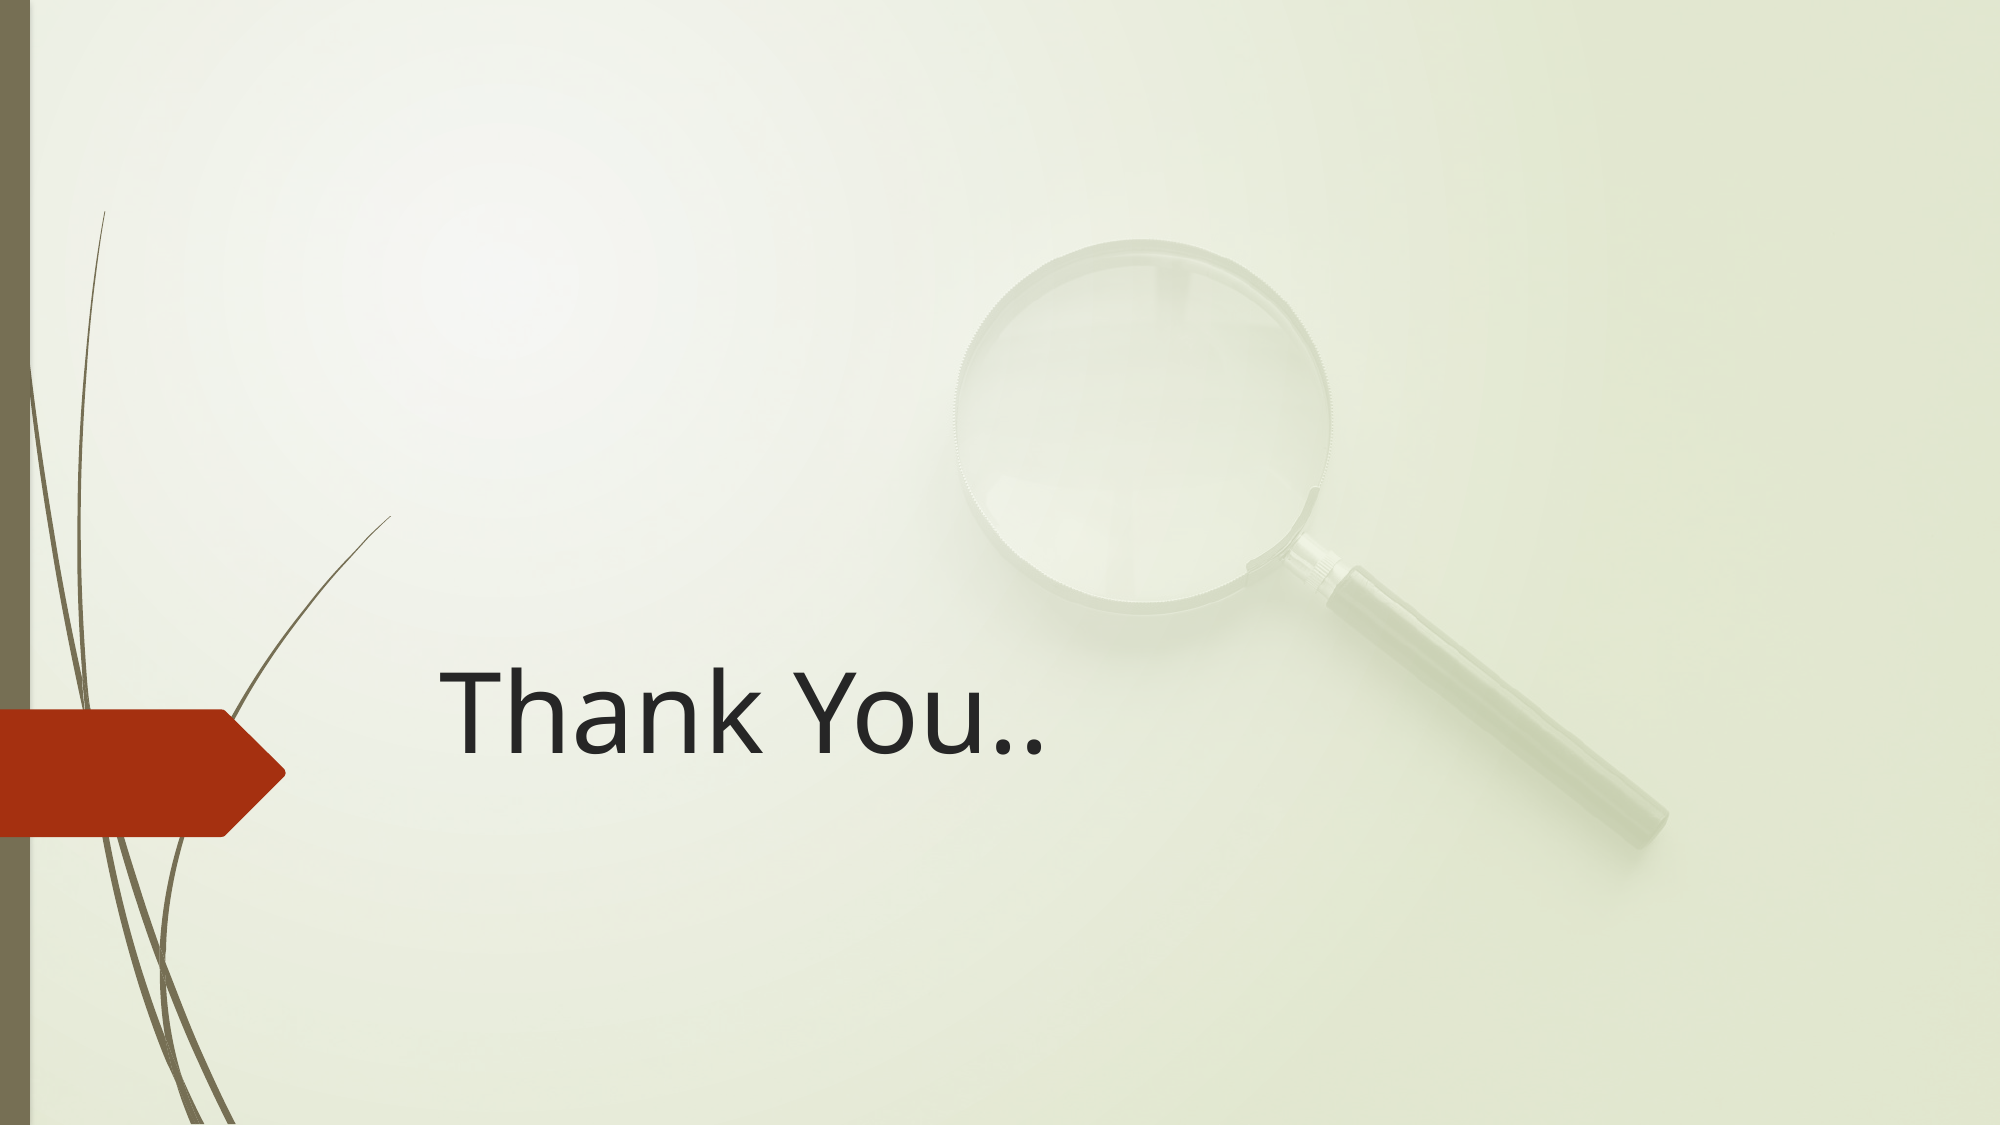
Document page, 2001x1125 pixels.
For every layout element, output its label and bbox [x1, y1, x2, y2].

text_box [4, 0, 392, 1125]
picture [0, 0, 4, 1125]
picture [392, 0, 2000, 1125]
